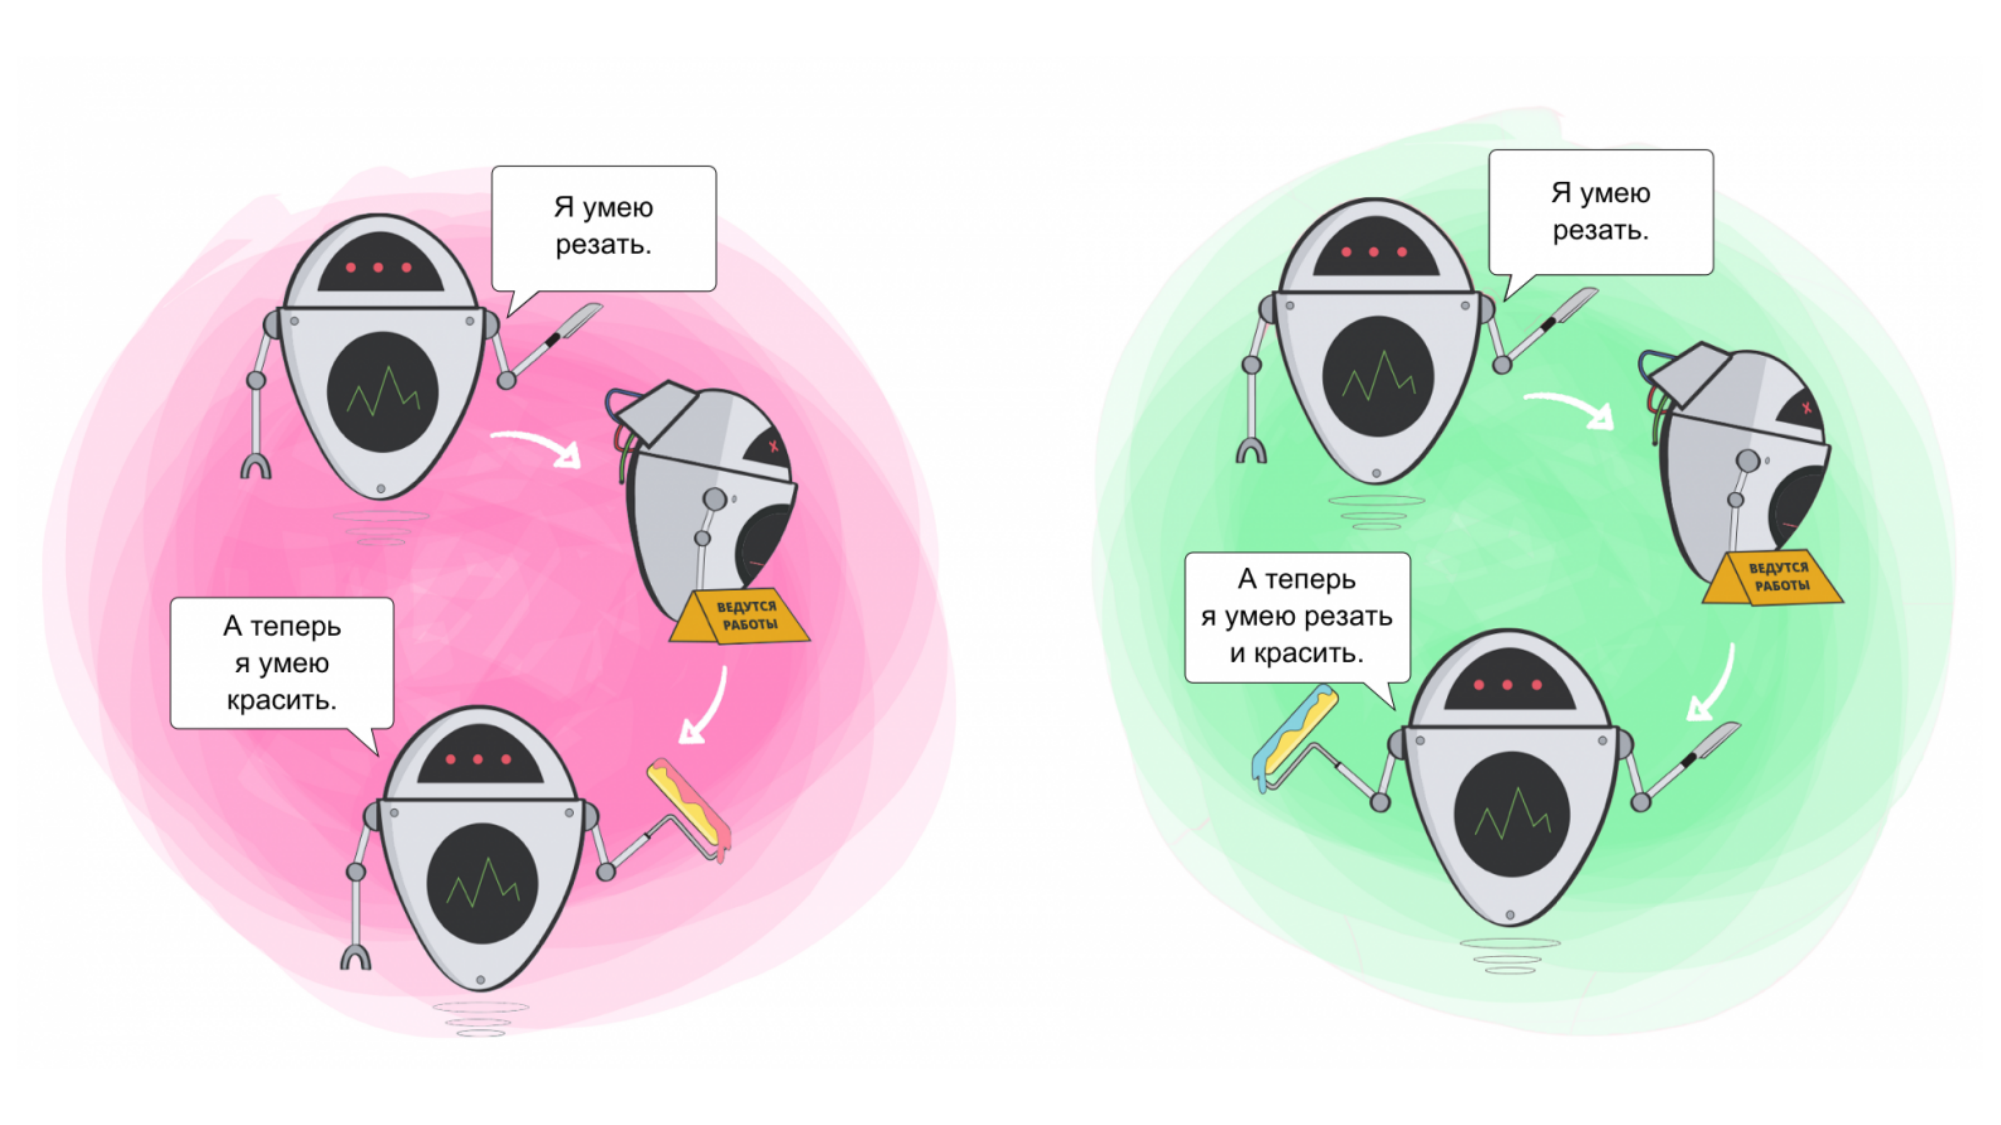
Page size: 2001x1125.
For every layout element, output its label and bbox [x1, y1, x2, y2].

picture [16, 56, 1983, 1069]
